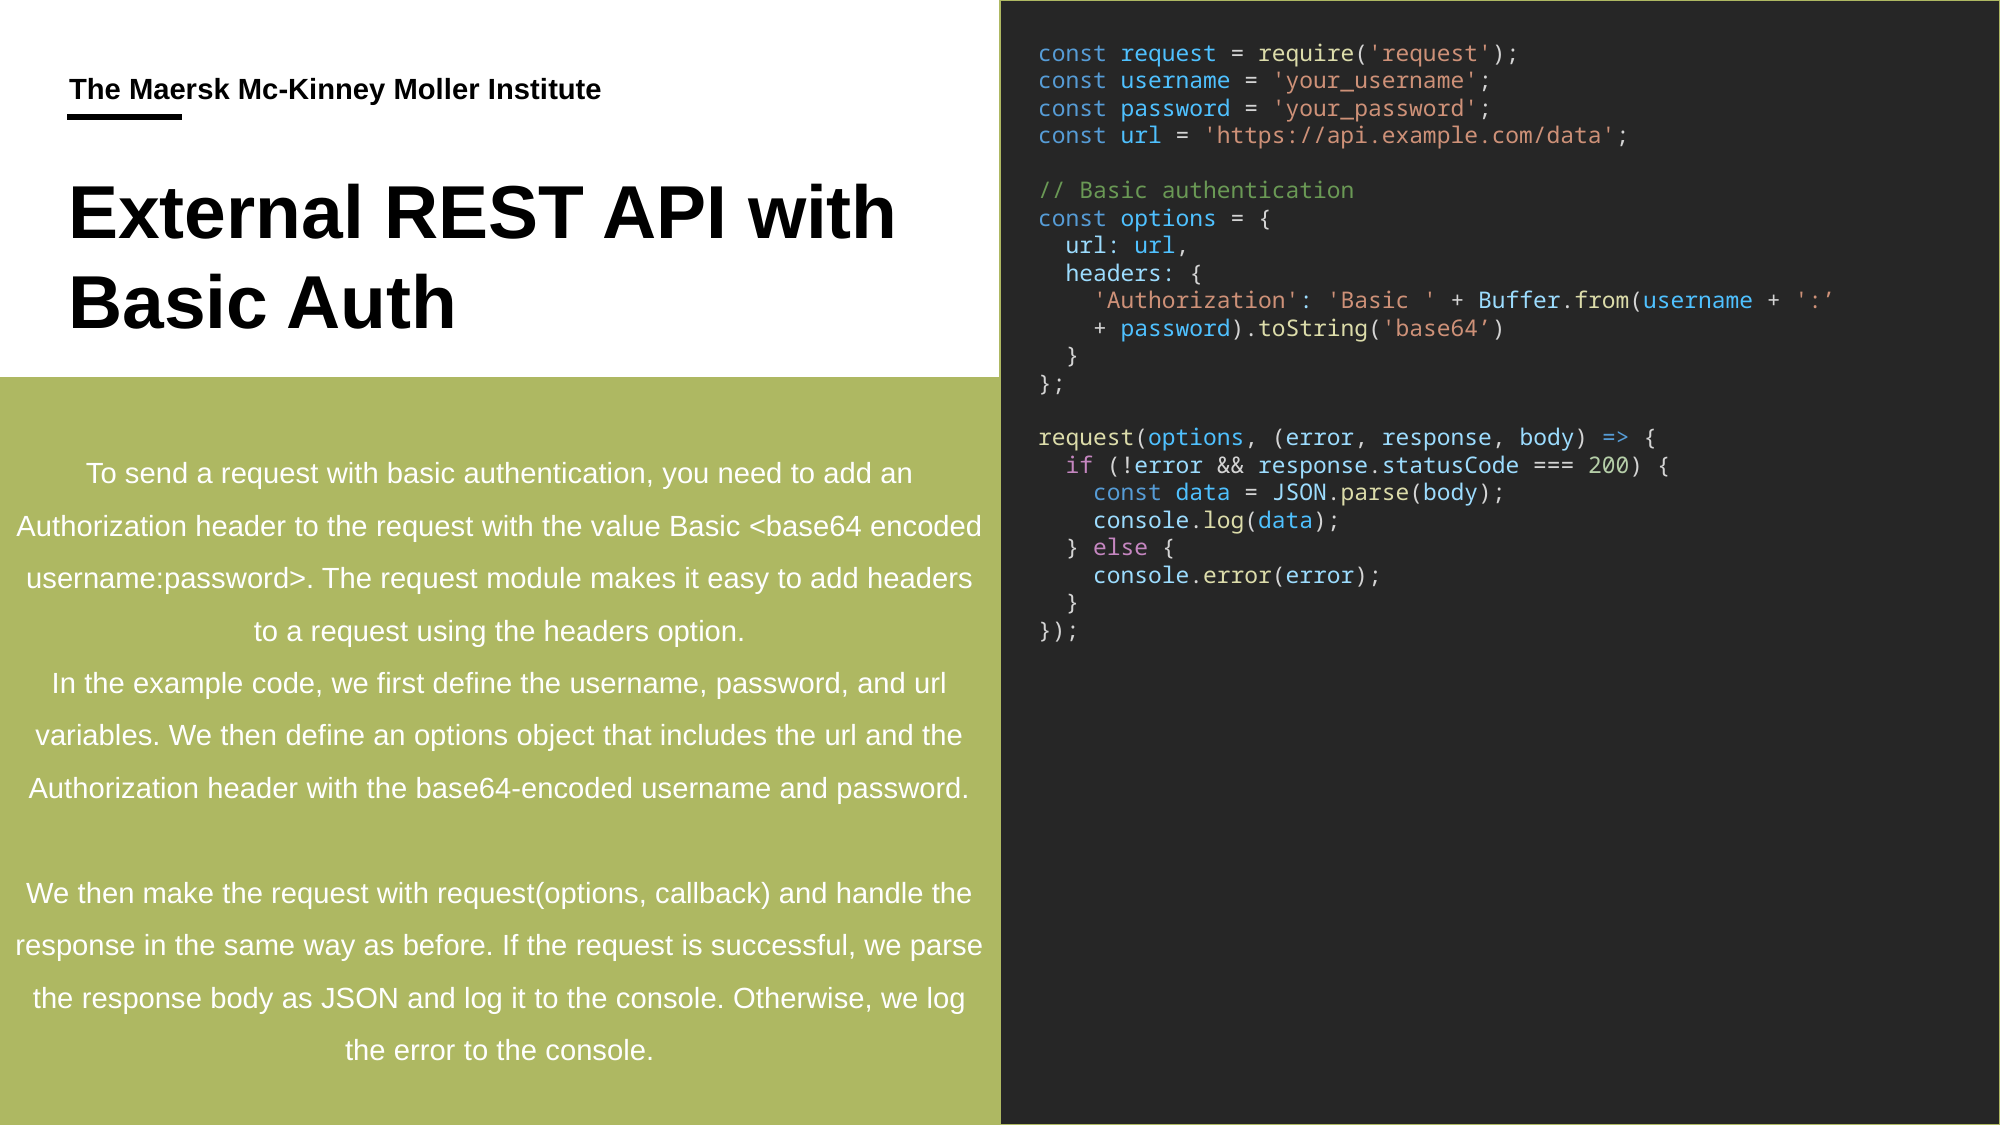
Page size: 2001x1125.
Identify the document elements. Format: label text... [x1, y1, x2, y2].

text_box To send a request with basic authentication, you need to add an Authorization header to the request with the value Basic <base64 encoded username:password>. The request module makes it easy to add headers to a request using the headers option. In the example code, we first define the username, password, and url variables. We then define an options object that includes the url and the Authorization header with the base64-encoded username and password. We then make the request with request(options, callback) and handle the response in the same way as before. If the request is successful, we parse the response body as JSON and log it to the console. Otherwise, we log the error to the console. [0, 377, 1001, 1125]
title External REST API with Basic Auth [68, 163, 968, 363]
text_box [999, 0, 2000, 1125]
text_box const request = require('request'); const username = 'your_username'; const password = 'your_password'; const url = 'https://api.example.com/data'; // Basic authentication const options = { url: url, headers: { 'Authorization': 'Basic ' + Buffer.from(username + ':’ + password).toString('base64’) } }; request(options, (error, response, body) => { if (!error && response.statusCode === 200) { const data = JSON.parse(body); console.log(data); } else { console.error(error); } }); [1023, 31, 1968, 651]
